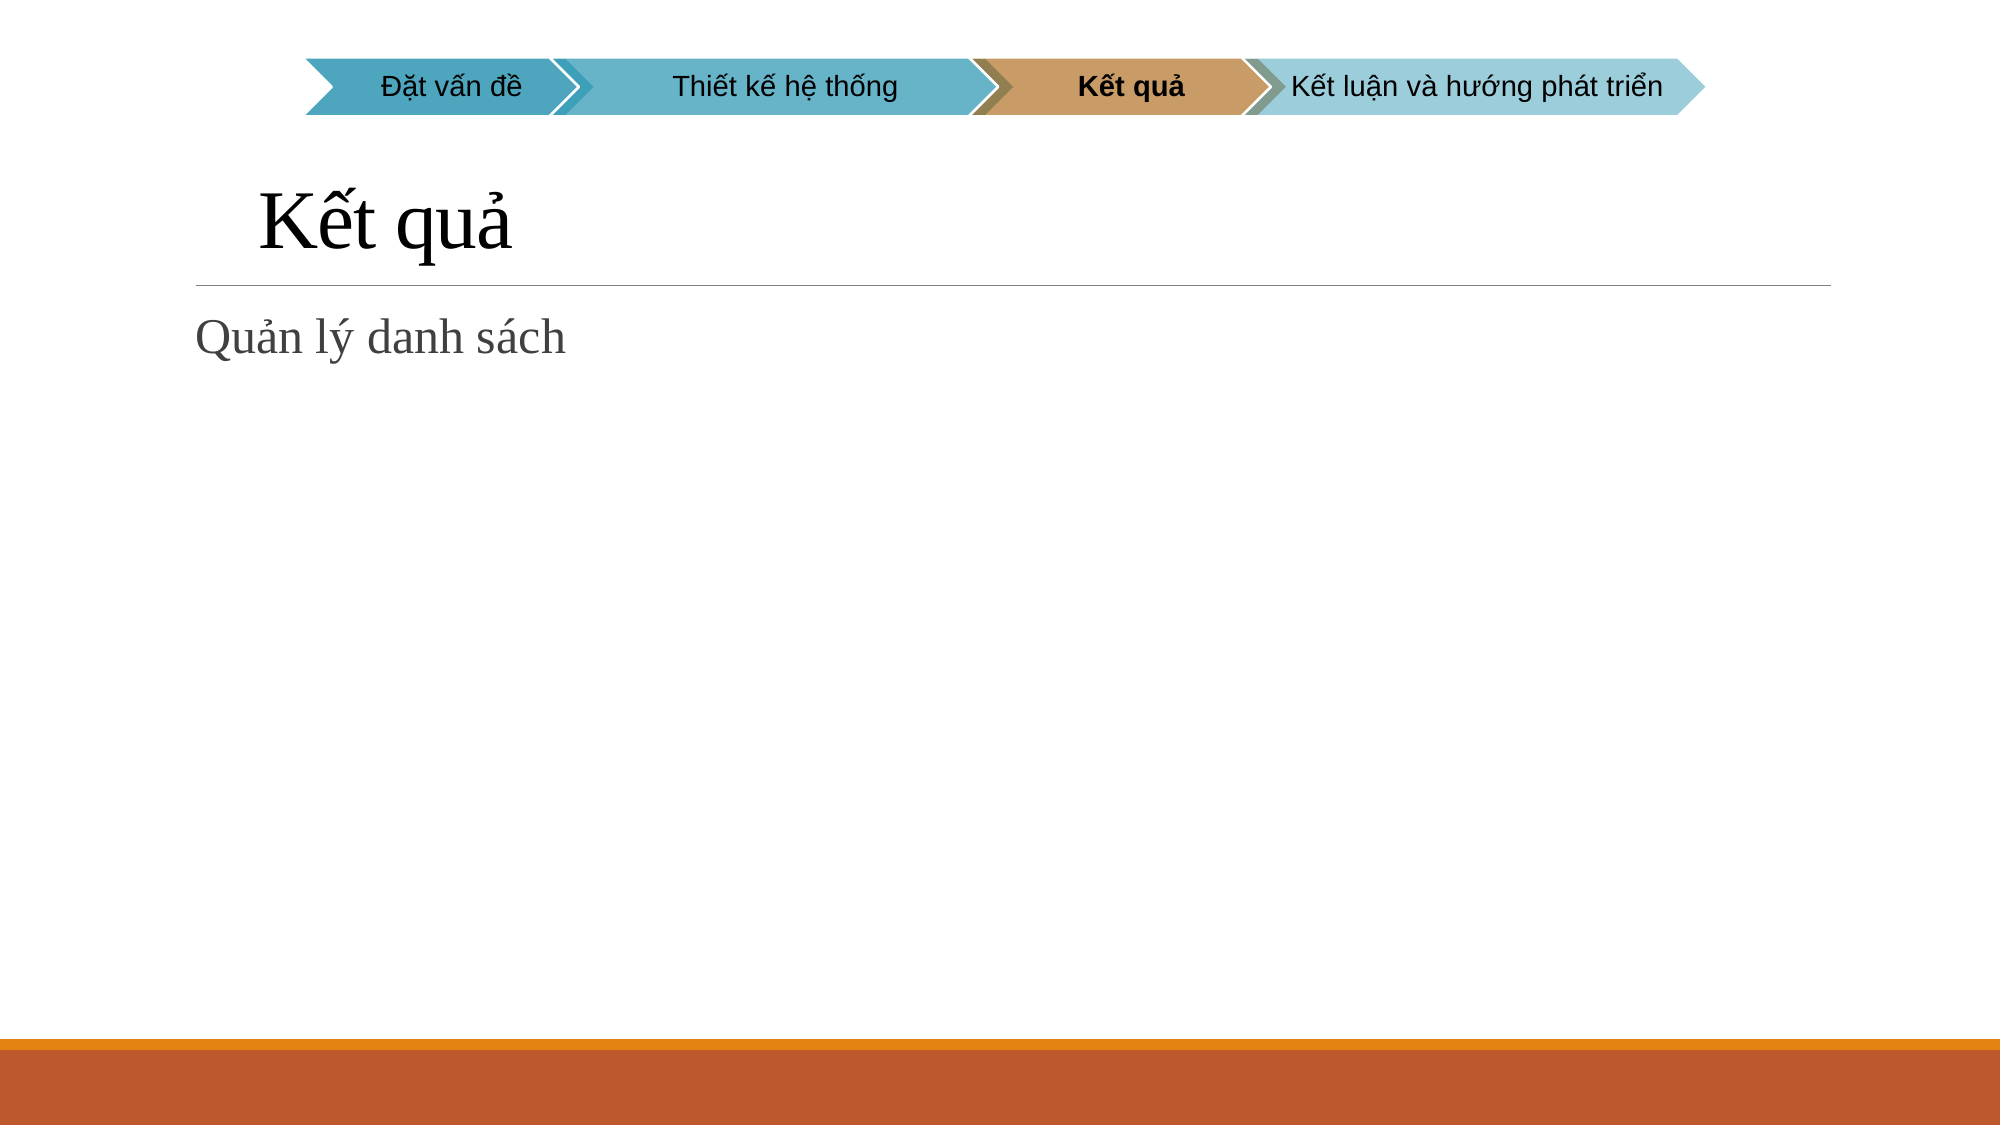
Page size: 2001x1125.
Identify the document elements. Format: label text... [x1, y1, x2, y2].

title Kết luận và hướng phát triển Kết quả [243, 57, 1887, 274]
list Quản lý danh sách [180, 302, 1830, 963]
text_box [301, 56, 1709, 117]
